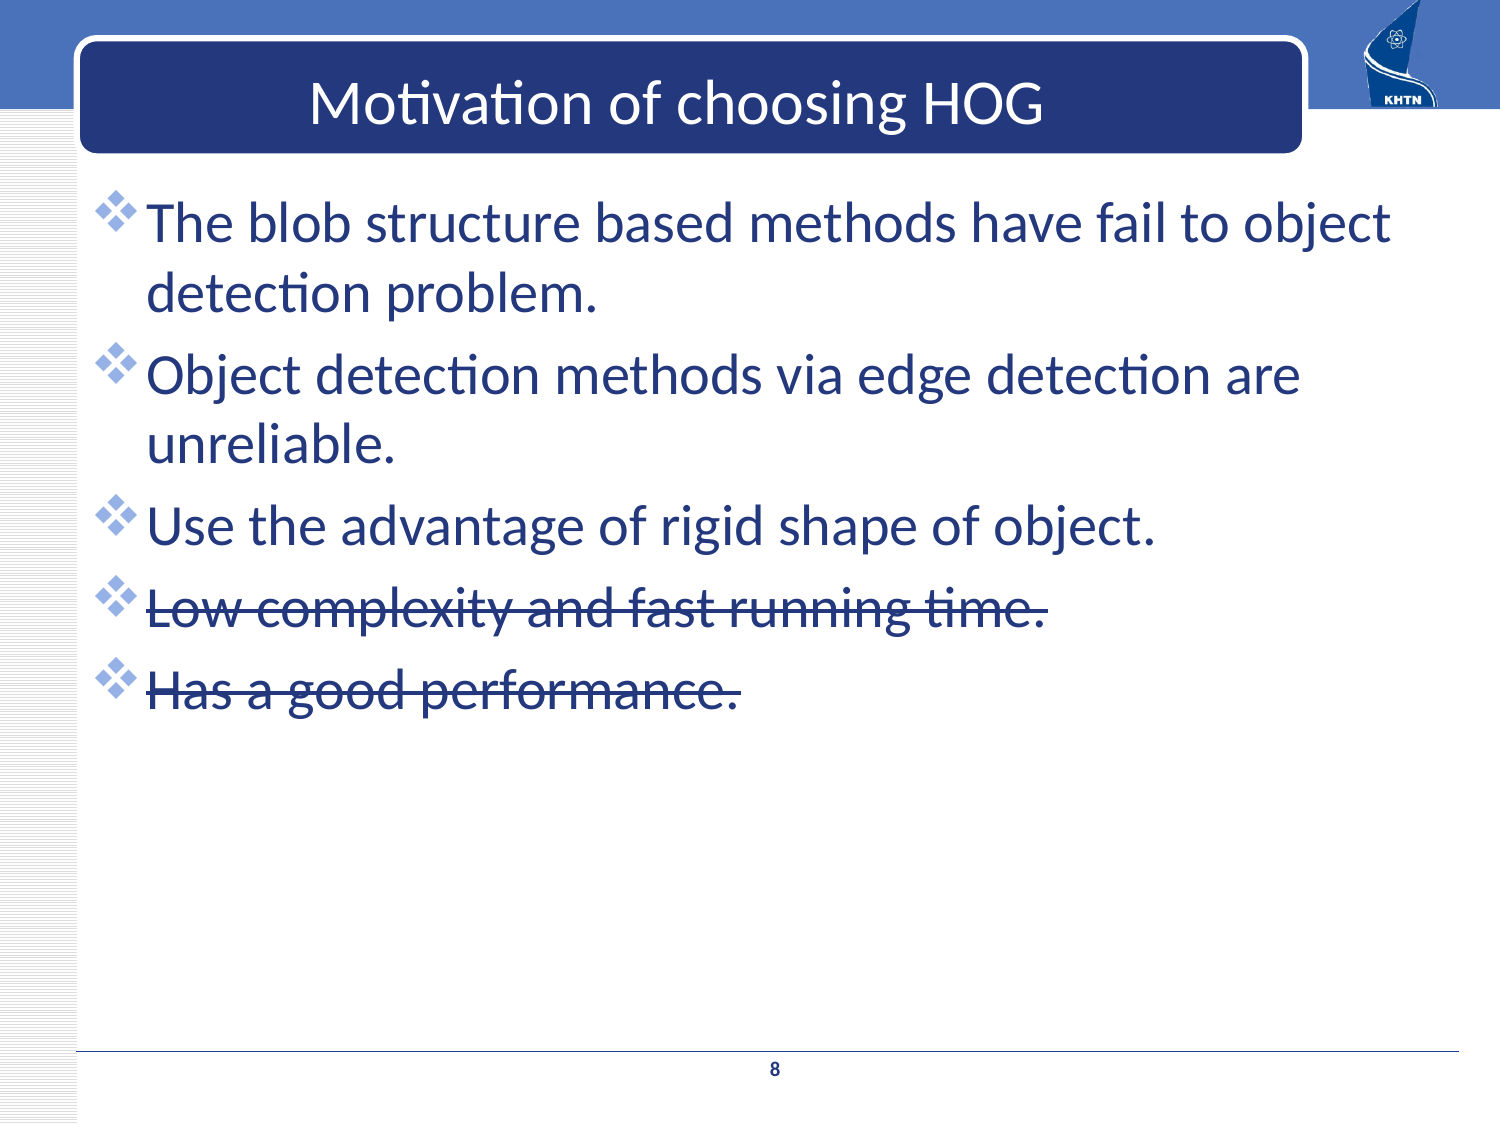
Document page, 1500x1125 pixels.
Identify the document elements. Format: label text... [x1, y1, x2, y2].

slide_number 8 [600, 1047, 950, 1083]
title Motivation of choosing HOG [89, 52, 1265, 145]
picture [1313, 0, 1490, 109]
list The blob structure based methods have fail to object detection problem. Object detection methods via edge detection are unreliable. Use the advantage of rigid shape of object. Low complexity and fast running time. Has a good performance. [75, 176, 1425, 1038]
